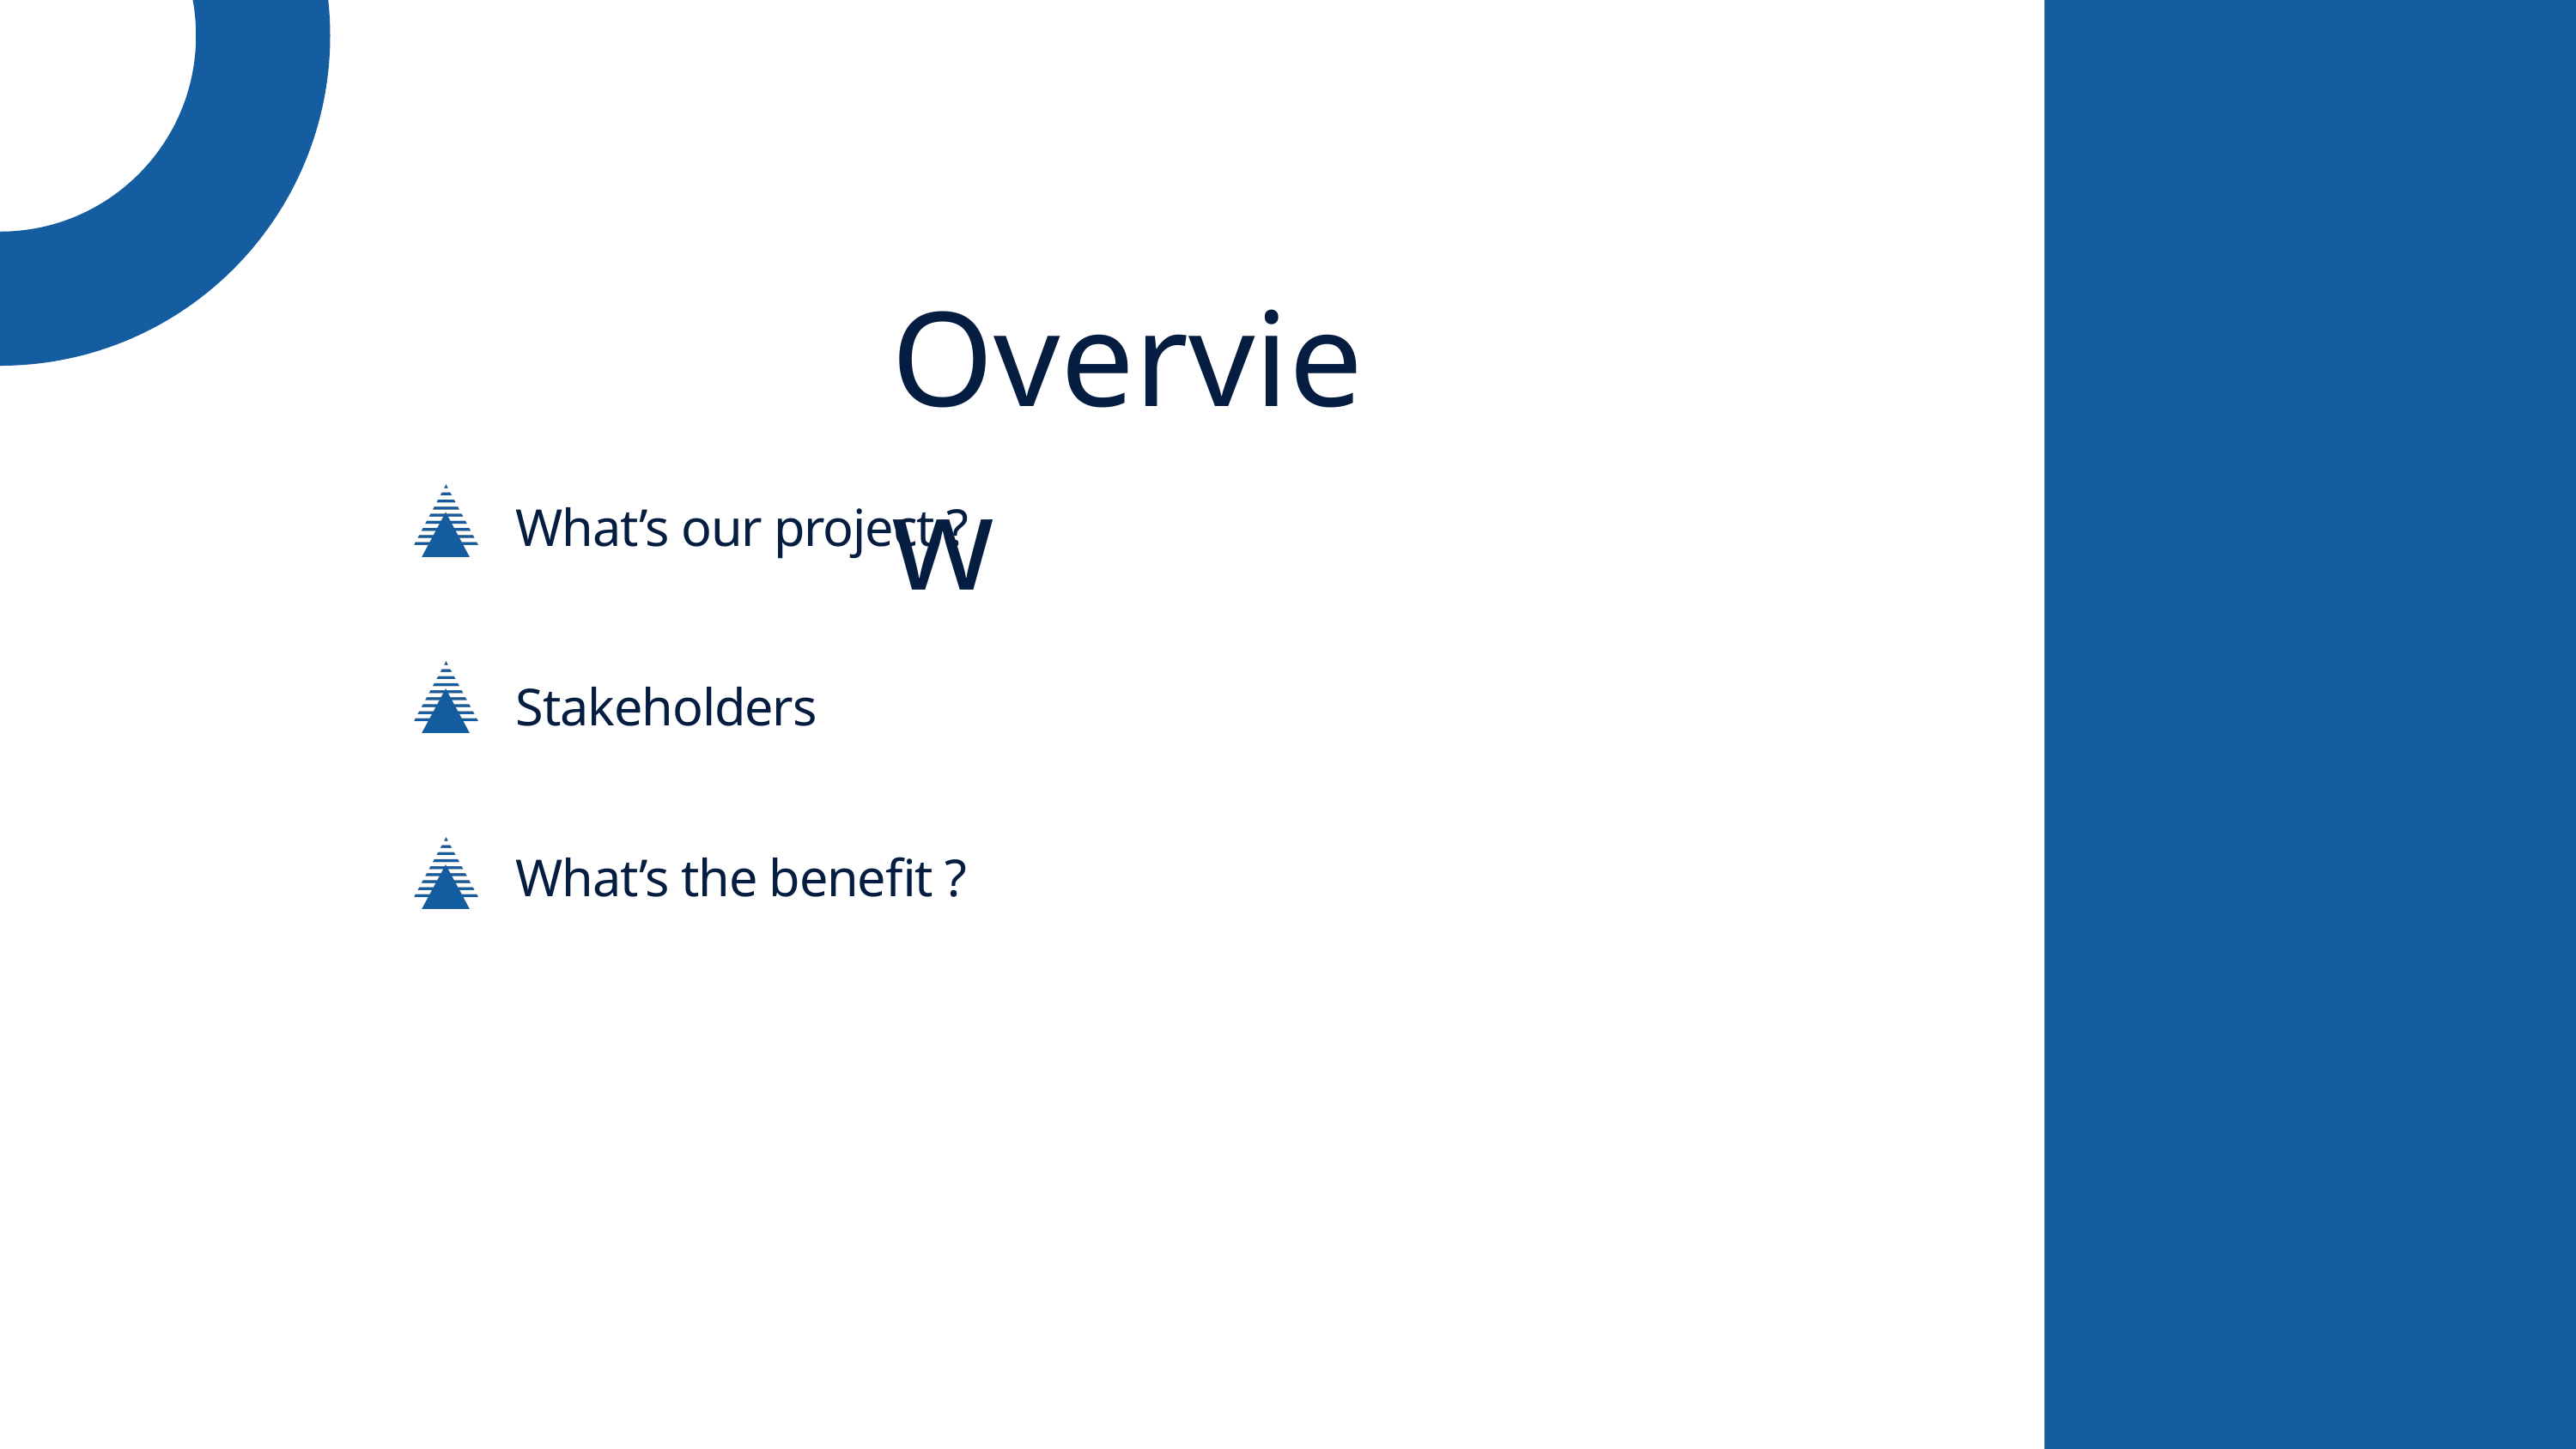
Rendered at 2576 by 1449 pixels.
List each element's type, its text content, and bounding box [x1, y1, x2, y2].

text_box [414, 484, 478, 557]
text_box [414, 837, 478, 910]
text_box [0, 0, 264, 300]
text_box What’s the benefit ? [515, 835, 1171, 979]
text_box Overview [891, 249, 1451, 616]
text_box Stakeholders [515, 664, 1100, 737]
text_box [414, 661, 478, 733]
text_box What’s our project ? [515, 485, 1048, 628]
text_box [2044, 0, 2576, 1449]
